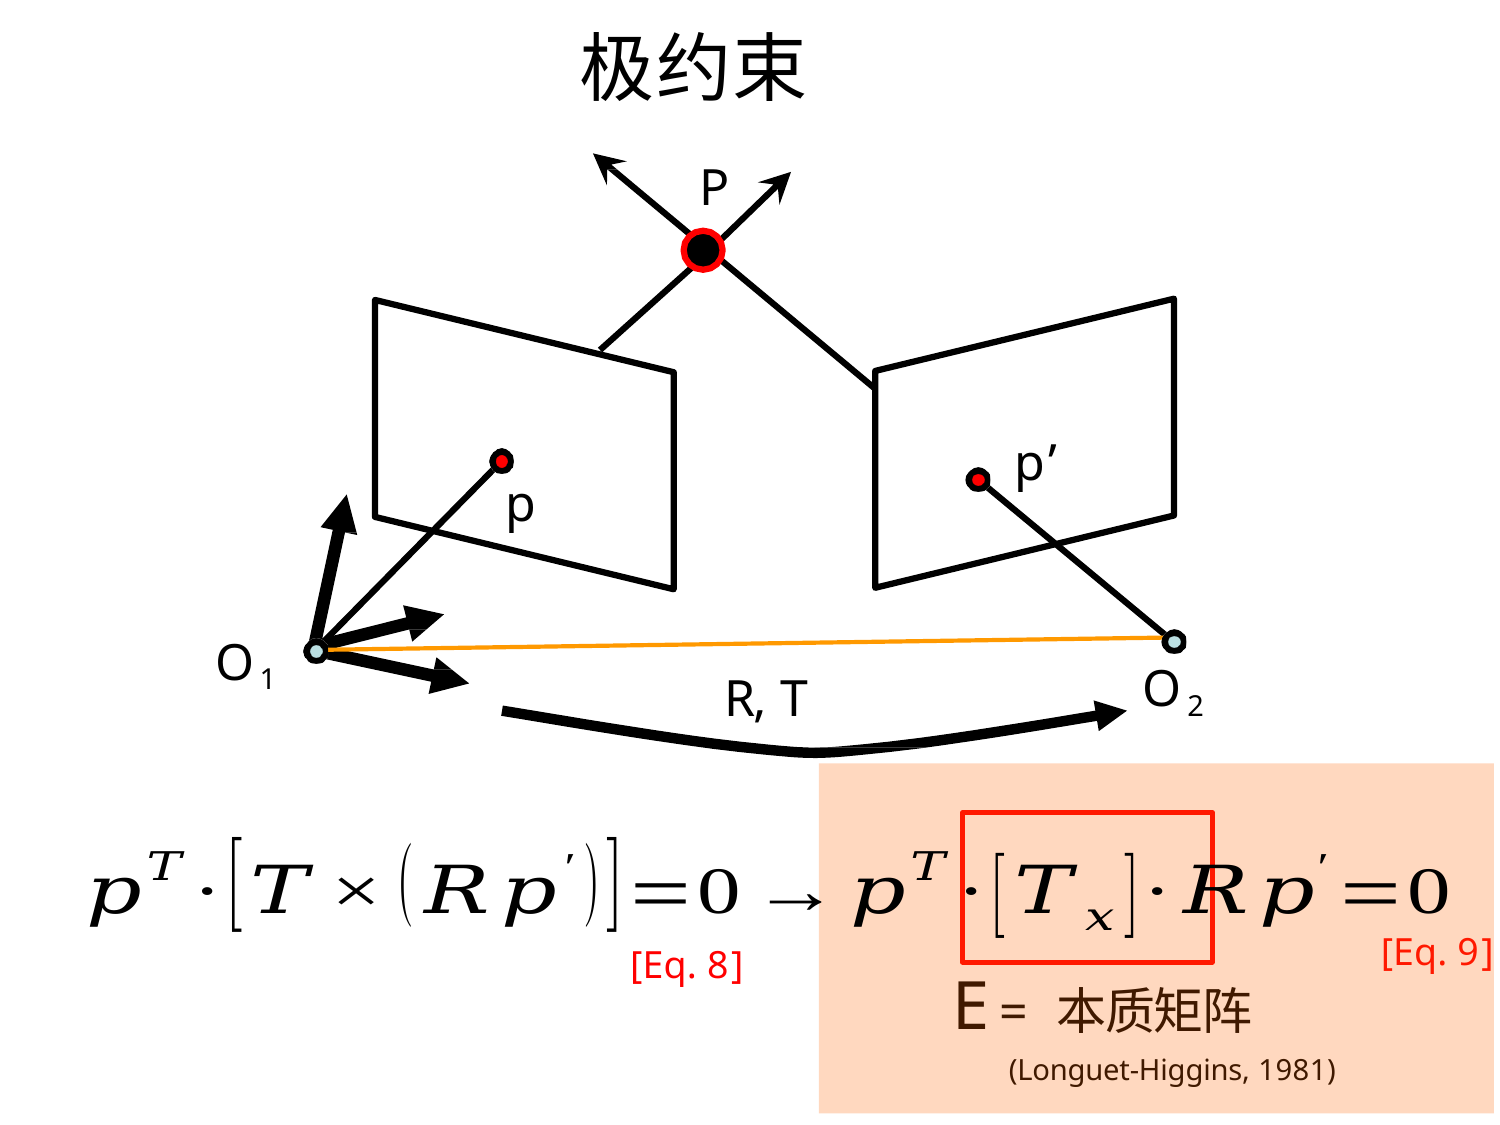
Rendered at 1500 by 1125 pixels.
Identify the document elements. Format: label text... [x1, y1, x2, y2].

text_box [Eq. 8] [71, 774, 818, 987]
text_box [818, 763, 1494, 1114]
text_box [212, 153, 1211, 759]
title 极约束 [577, 18, 829, 151]
